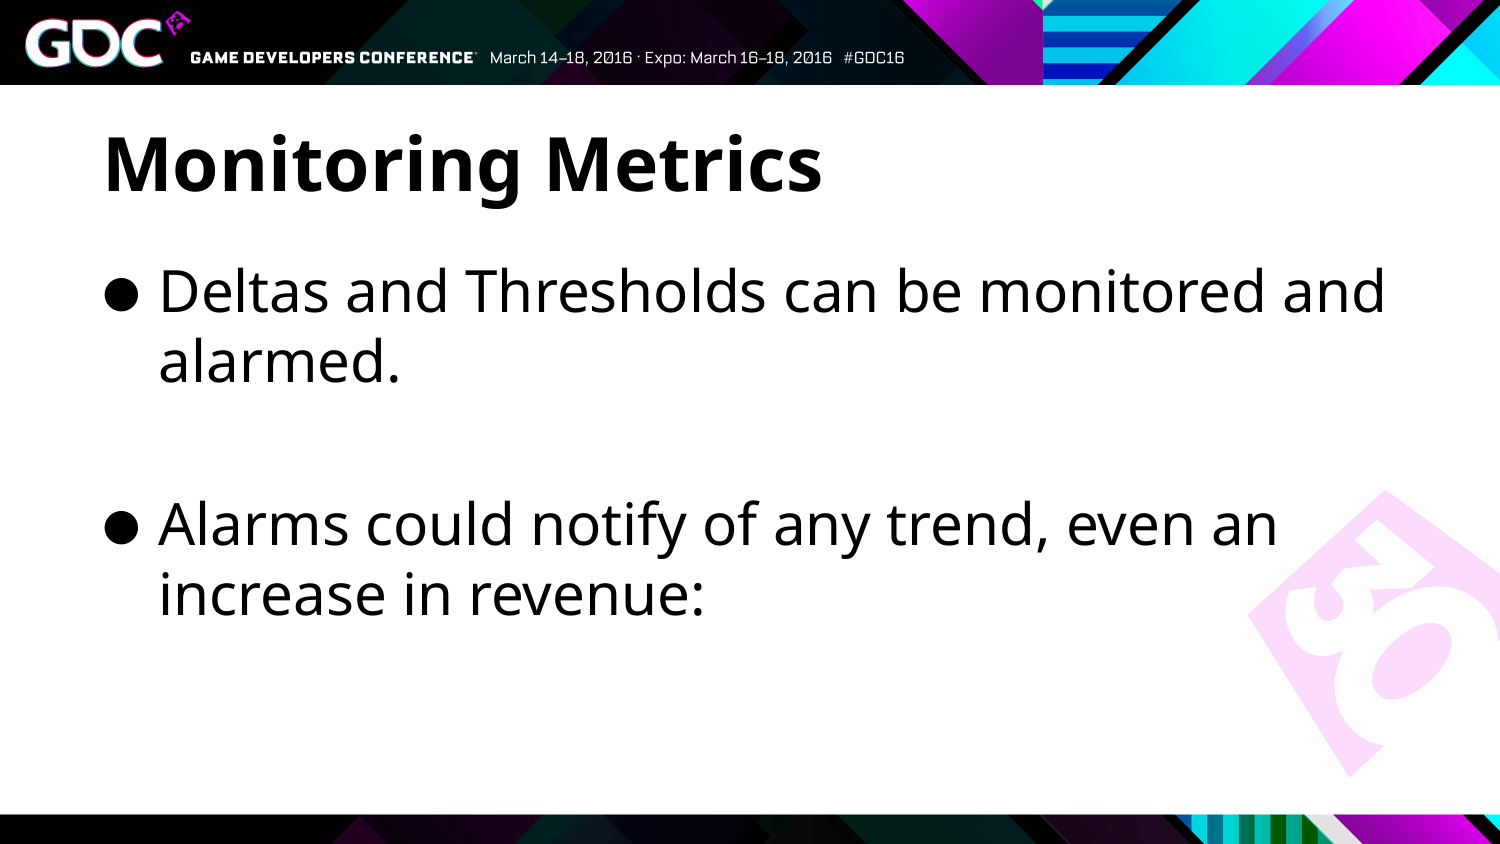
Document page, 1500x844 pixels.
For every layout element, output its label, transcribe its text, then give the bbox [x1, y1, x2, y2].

list Deltas and Thresholds can be monitored and alarmed. Alarms could notify of any trend, even an increase in revenue: [87, 246, 1413, 697]
title Monitoring Metrics [87, 109, 1413, 238]
picture [0, 0, 1500, 844]
